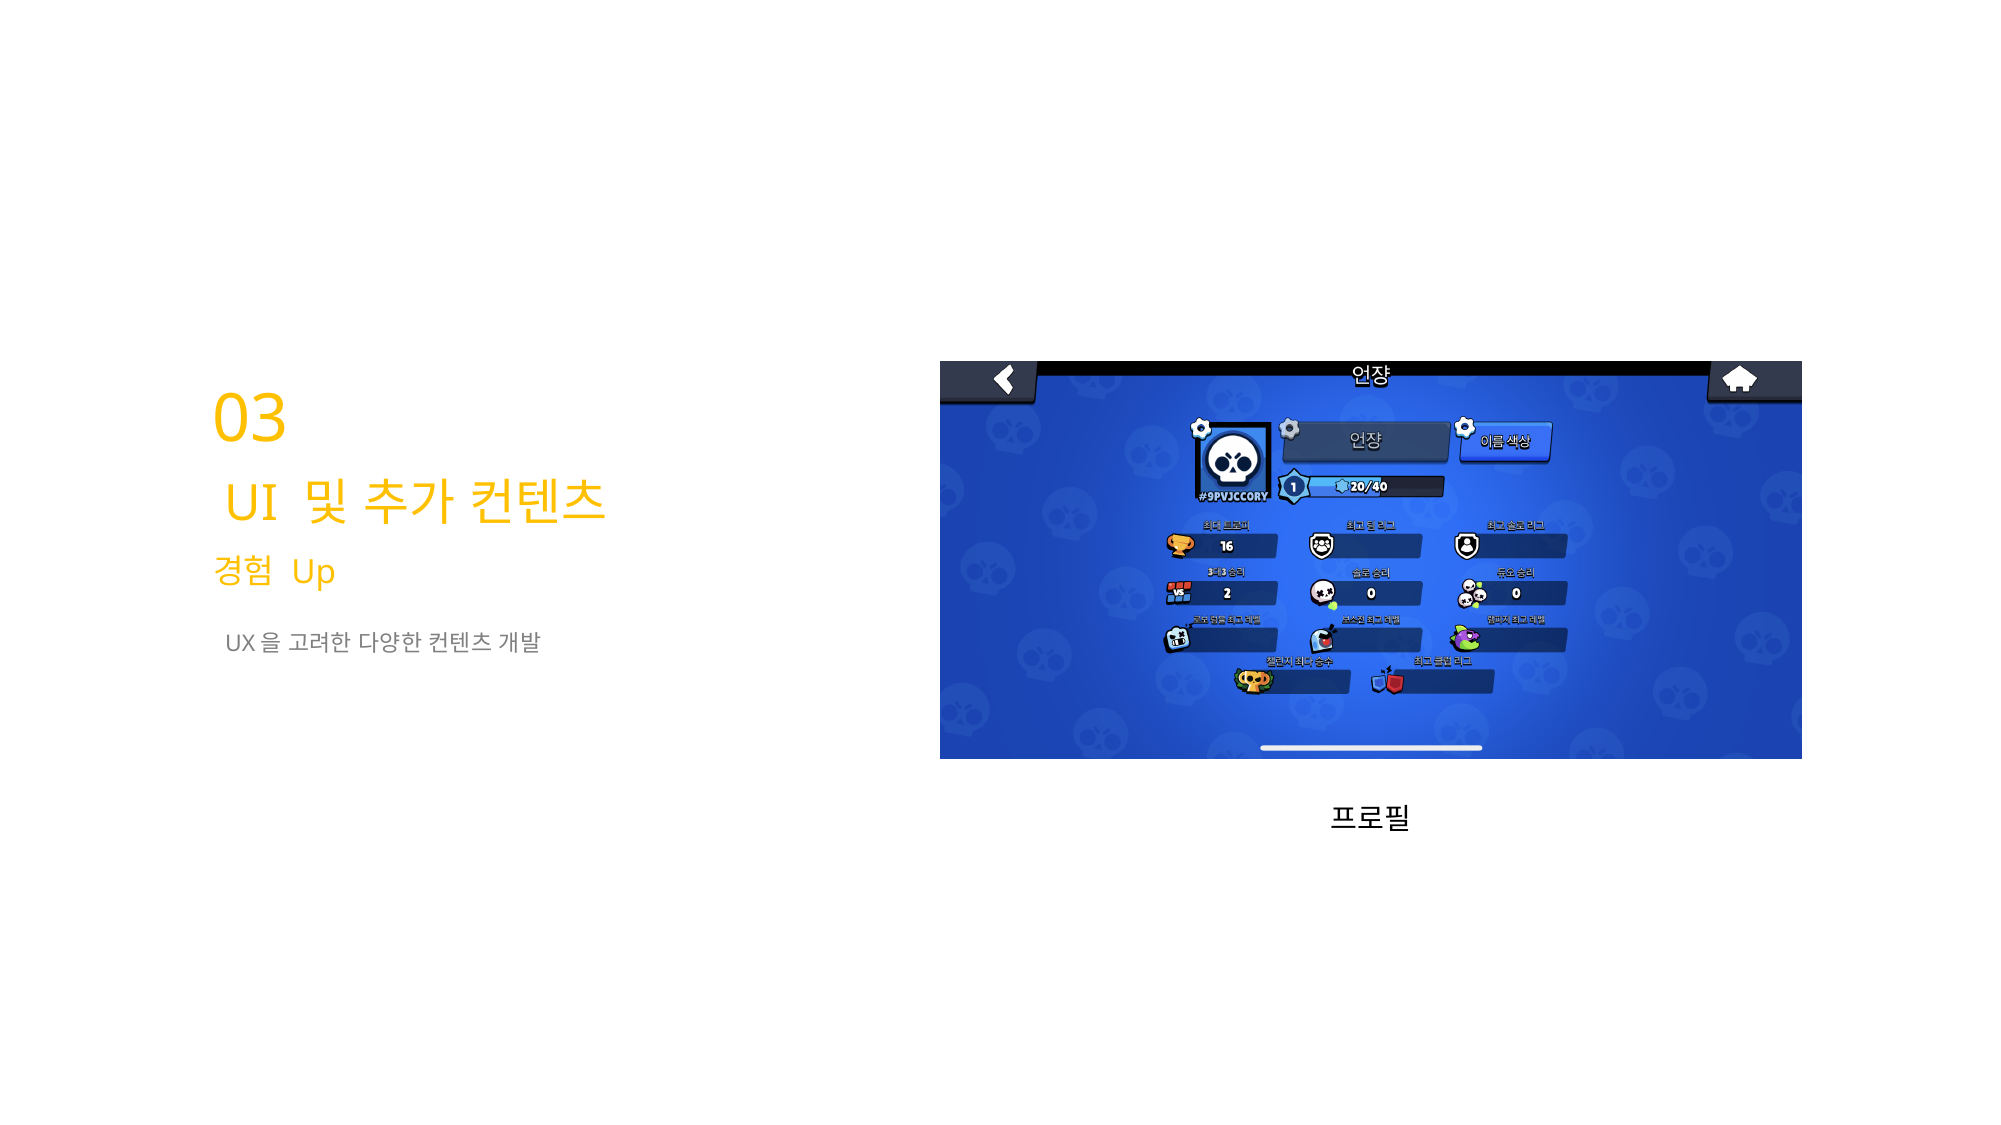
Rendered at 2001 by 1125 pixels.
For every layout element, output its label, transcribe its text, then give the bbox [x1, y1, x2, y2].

text_box UX을 고려한 다양한 컨텐츠 개발 [210, 607, 557, 671]
picture [940, 361, 1802, 759]
text_box UI 및 추가 컨텐츠 [210, 463, 623, 538]
text_box 03 [197, 367, 304, 462]
text_box 경험 Up [198, 542, 352, 597]
text_box 프로필 [871, 782, 1872, 843]
